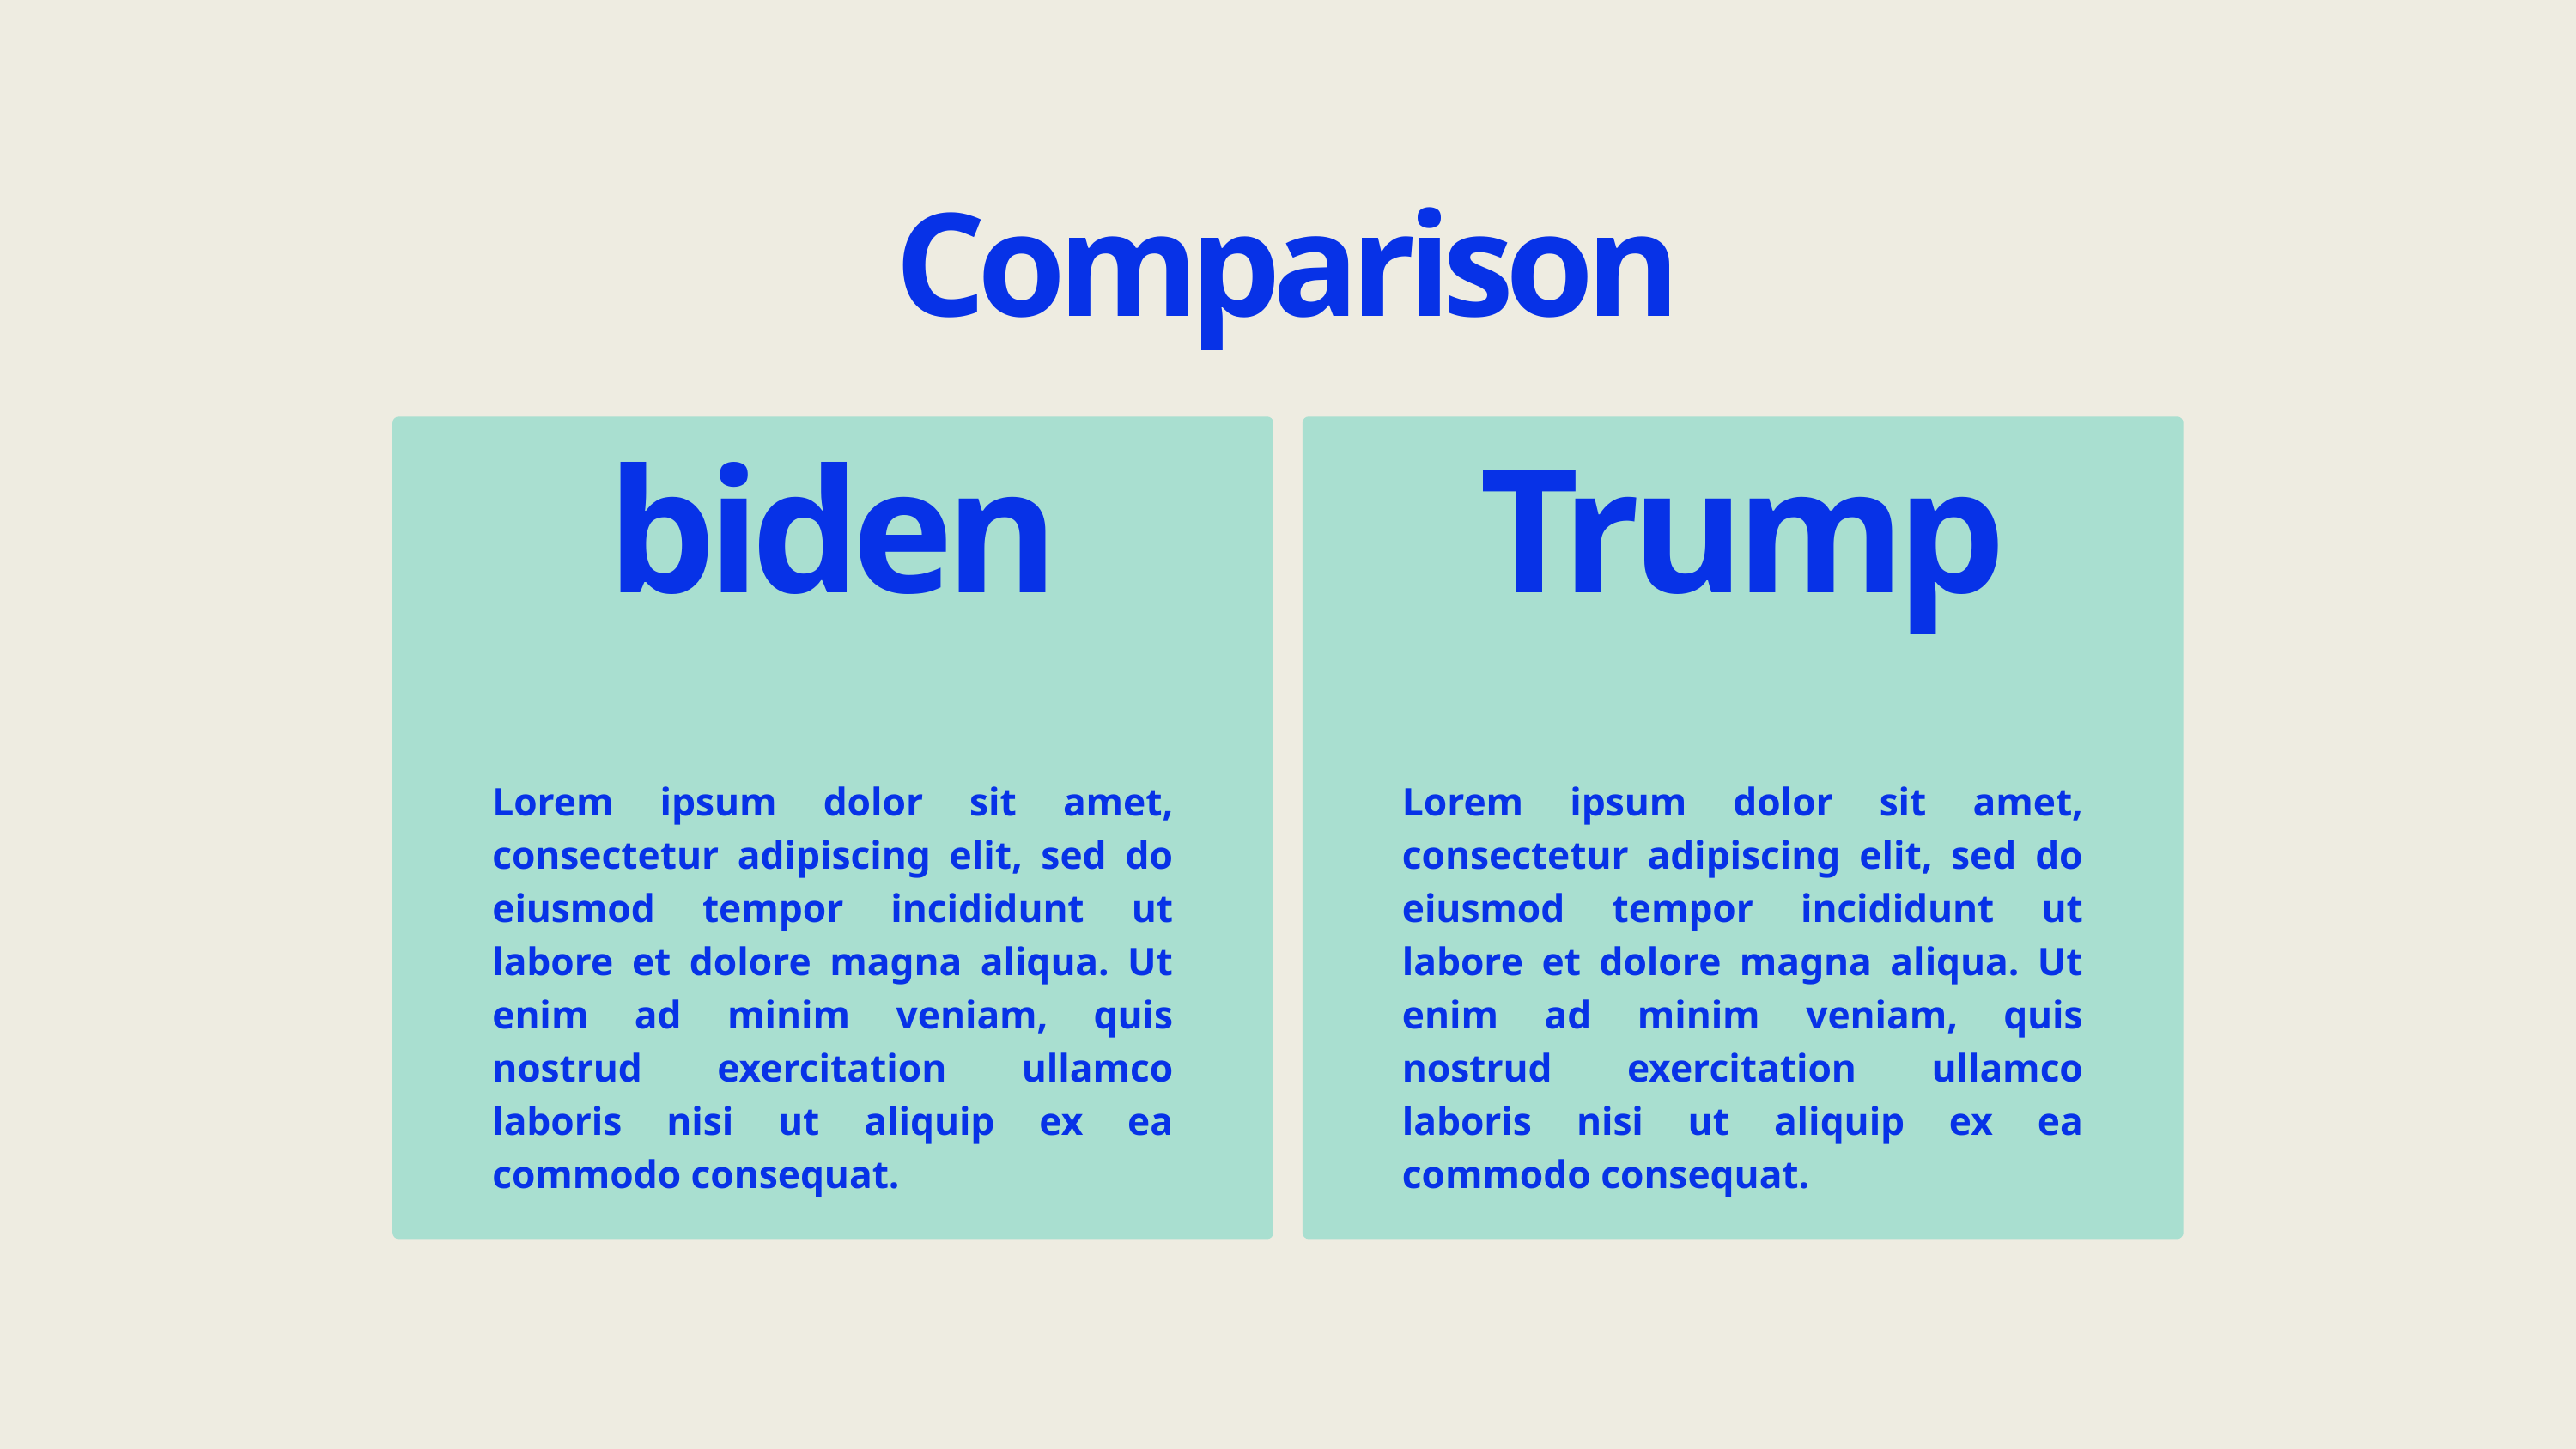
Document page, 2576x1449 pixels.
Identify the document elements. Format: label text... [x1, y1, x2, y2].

text_box Comparison [158, 184, 2418, 346]
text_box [1302, 415, 2184, 1240]
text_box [392, 415, 1274, 1240]
